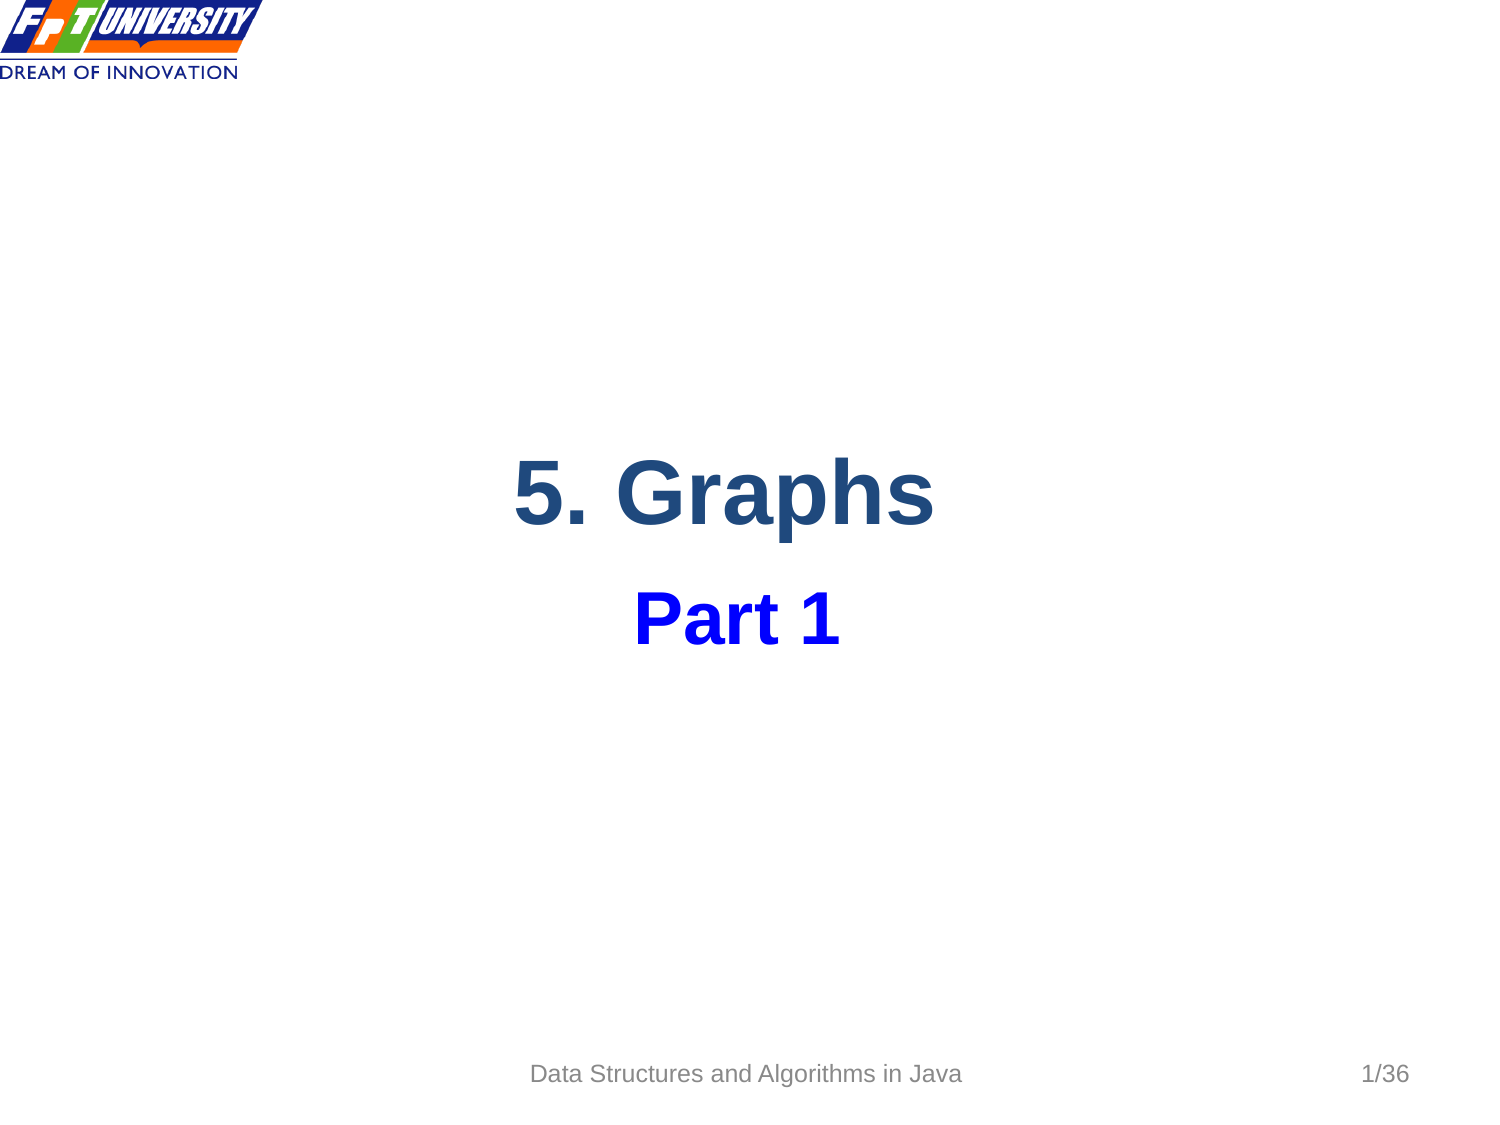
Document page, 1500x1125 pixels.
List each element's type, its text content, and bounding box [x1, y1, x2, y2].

title 5. Graphs [87, 385, 1338, 590]
picture [0, 0, 263, 79]
slide_number 1/36 [1074, 1042, 1425, 1103]
text_box Part 1 [462, 562, 1013, 668]
footer Data Structures and Algorithms in Java [474, 1042, 1025, 1103]
